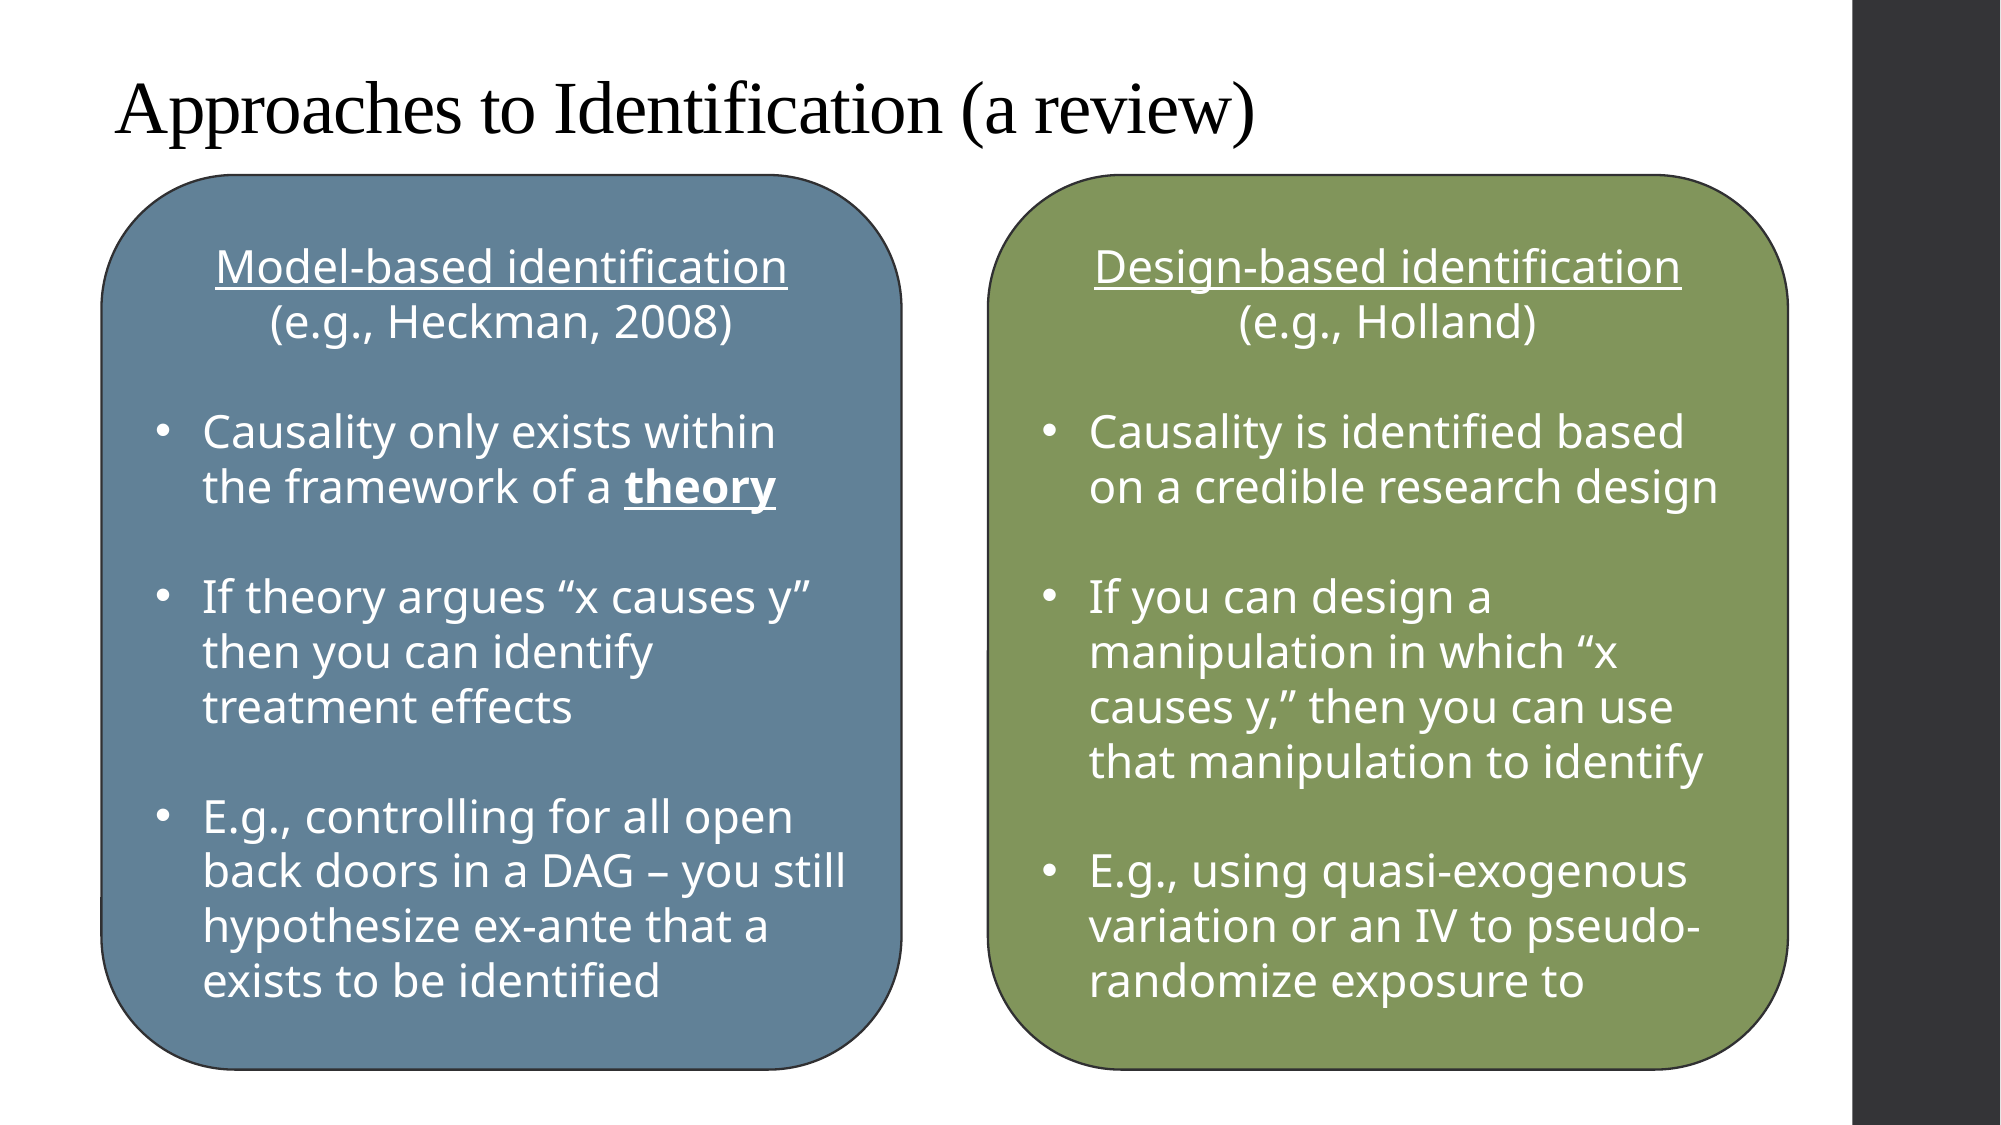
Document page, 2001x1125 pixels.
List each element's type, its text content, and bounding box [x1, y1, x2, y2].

title Approaches to Identification (a review) [99, 55, 1813, 158]
